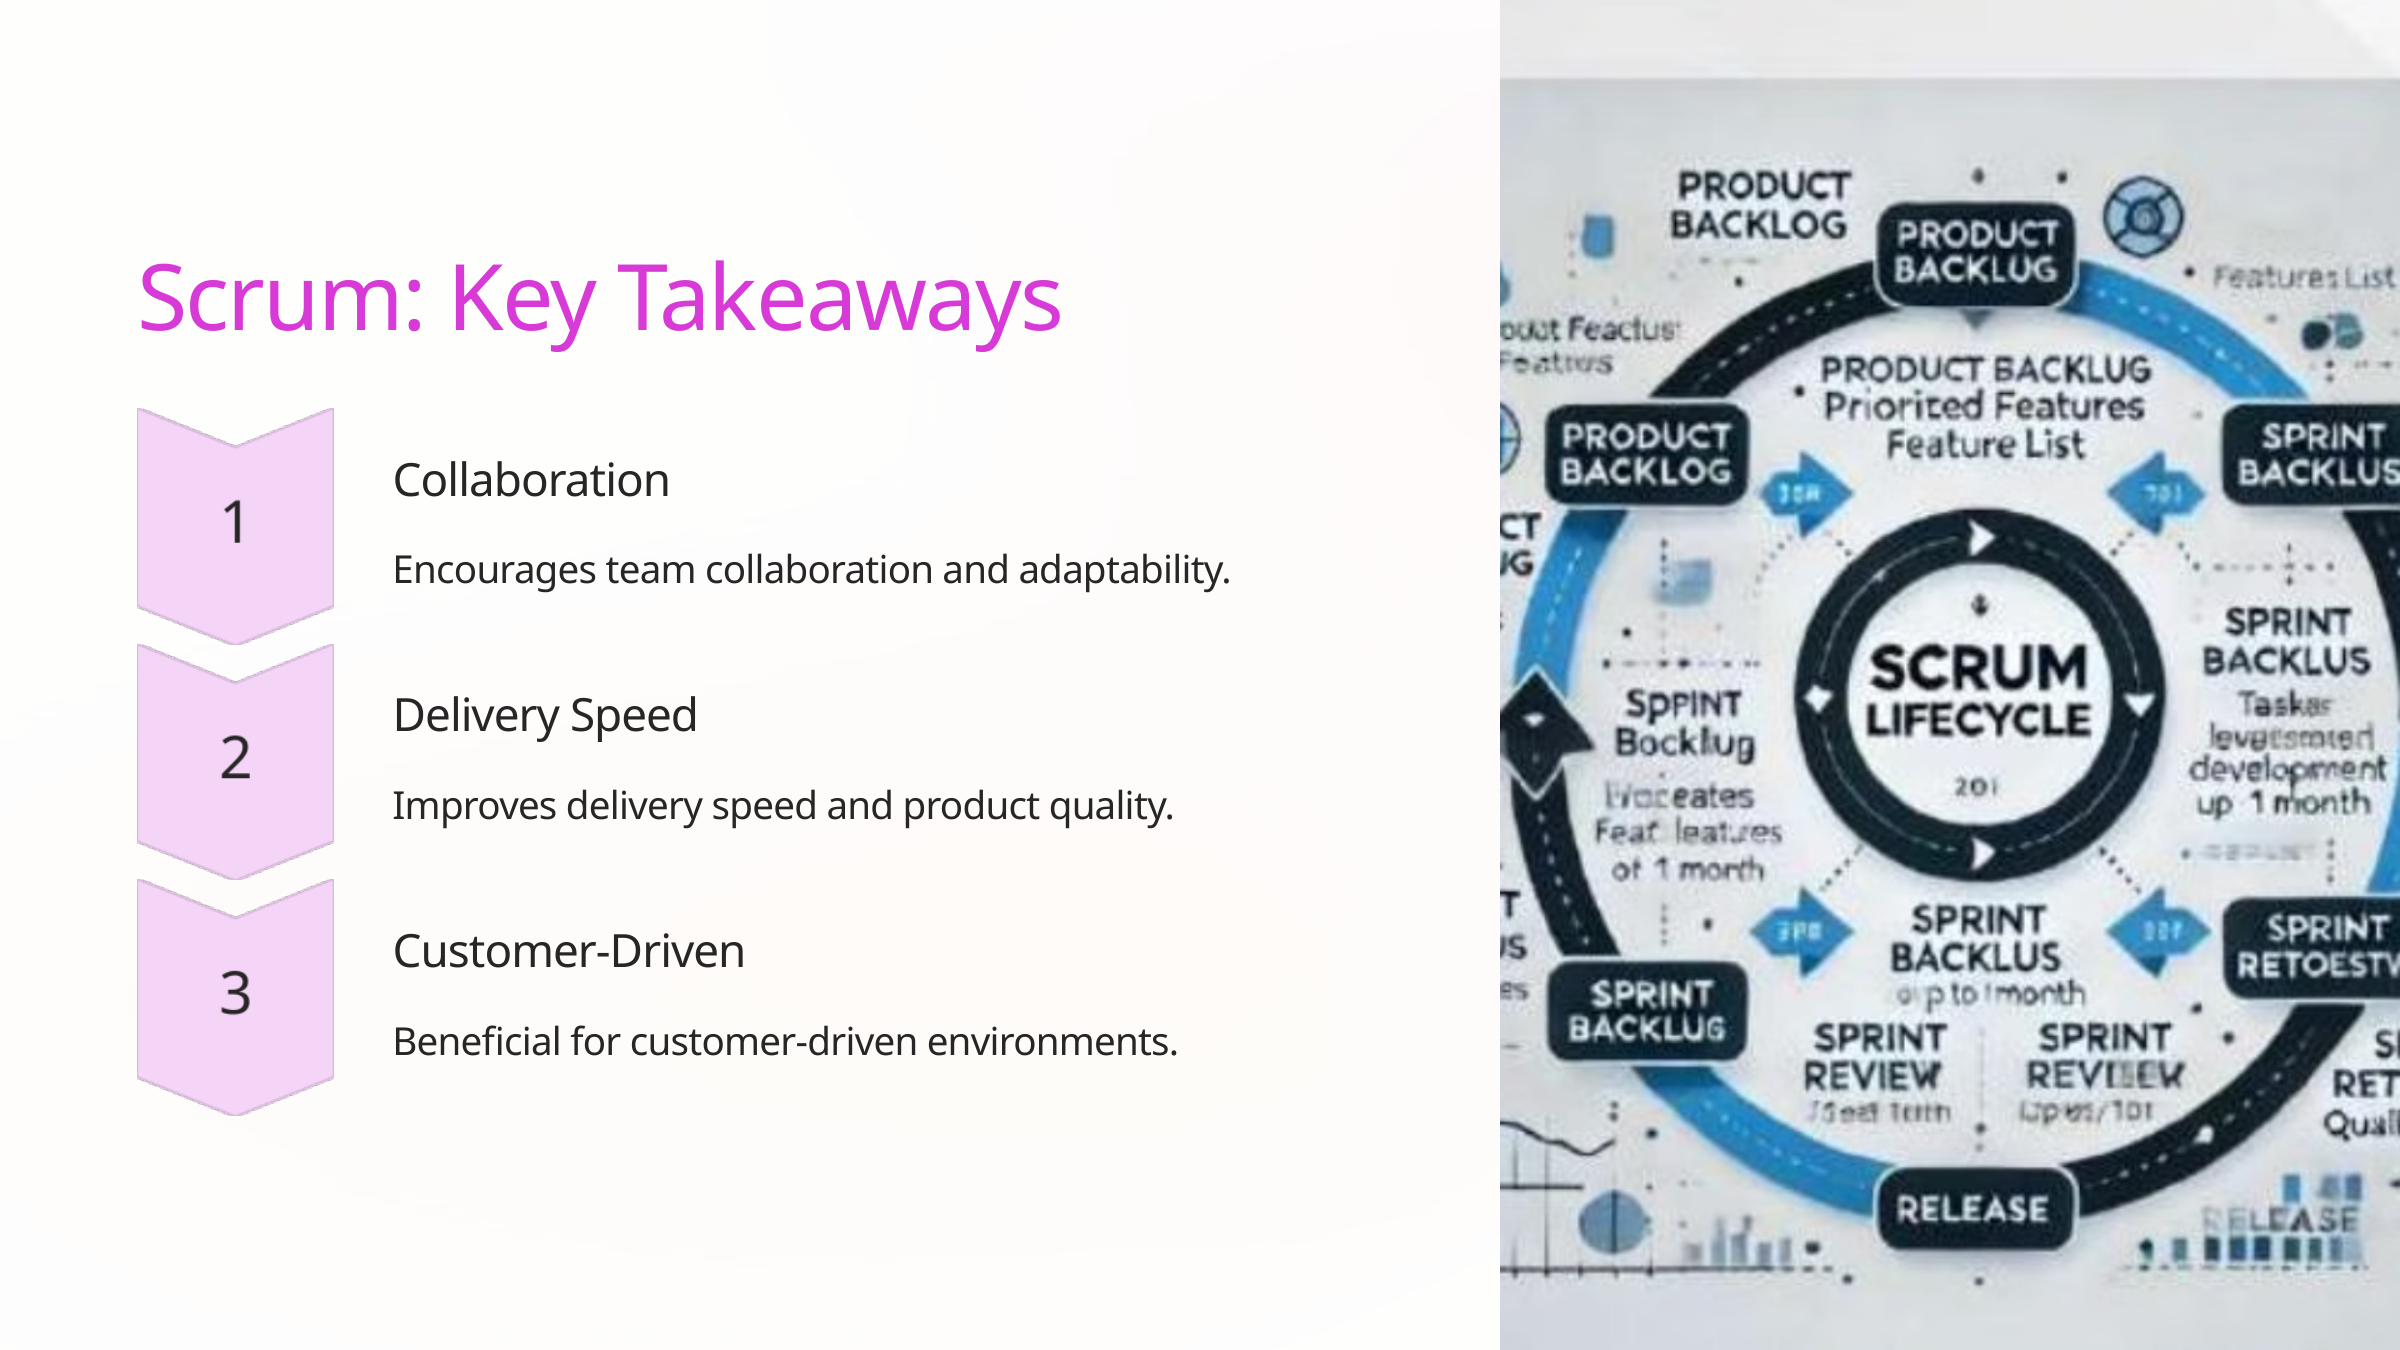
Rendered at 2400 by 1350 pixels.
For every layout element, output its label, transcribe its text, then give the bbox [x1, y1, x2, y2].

text_box Beneficial for customer-driven environments. [392, 1000, 1363, 1064]
picture [1499, 0, 2400, 1350]
text_box Collaboration [392, 447, 855, 506]
text_box Improves delivery speed and product quality. [392, 764, 1363, 828]
picture [137, 408, 334, 1116]
text_box Delivery Speed [392, 683, 855, 742]
text_box Customer-Driven [392, 919, 855, 977]
text_box Encourages team collaboration and adaptability. [392, 529, 1363, 593]
text_box Scrum: Key Takeaways [137, 234, 1062, 350]
